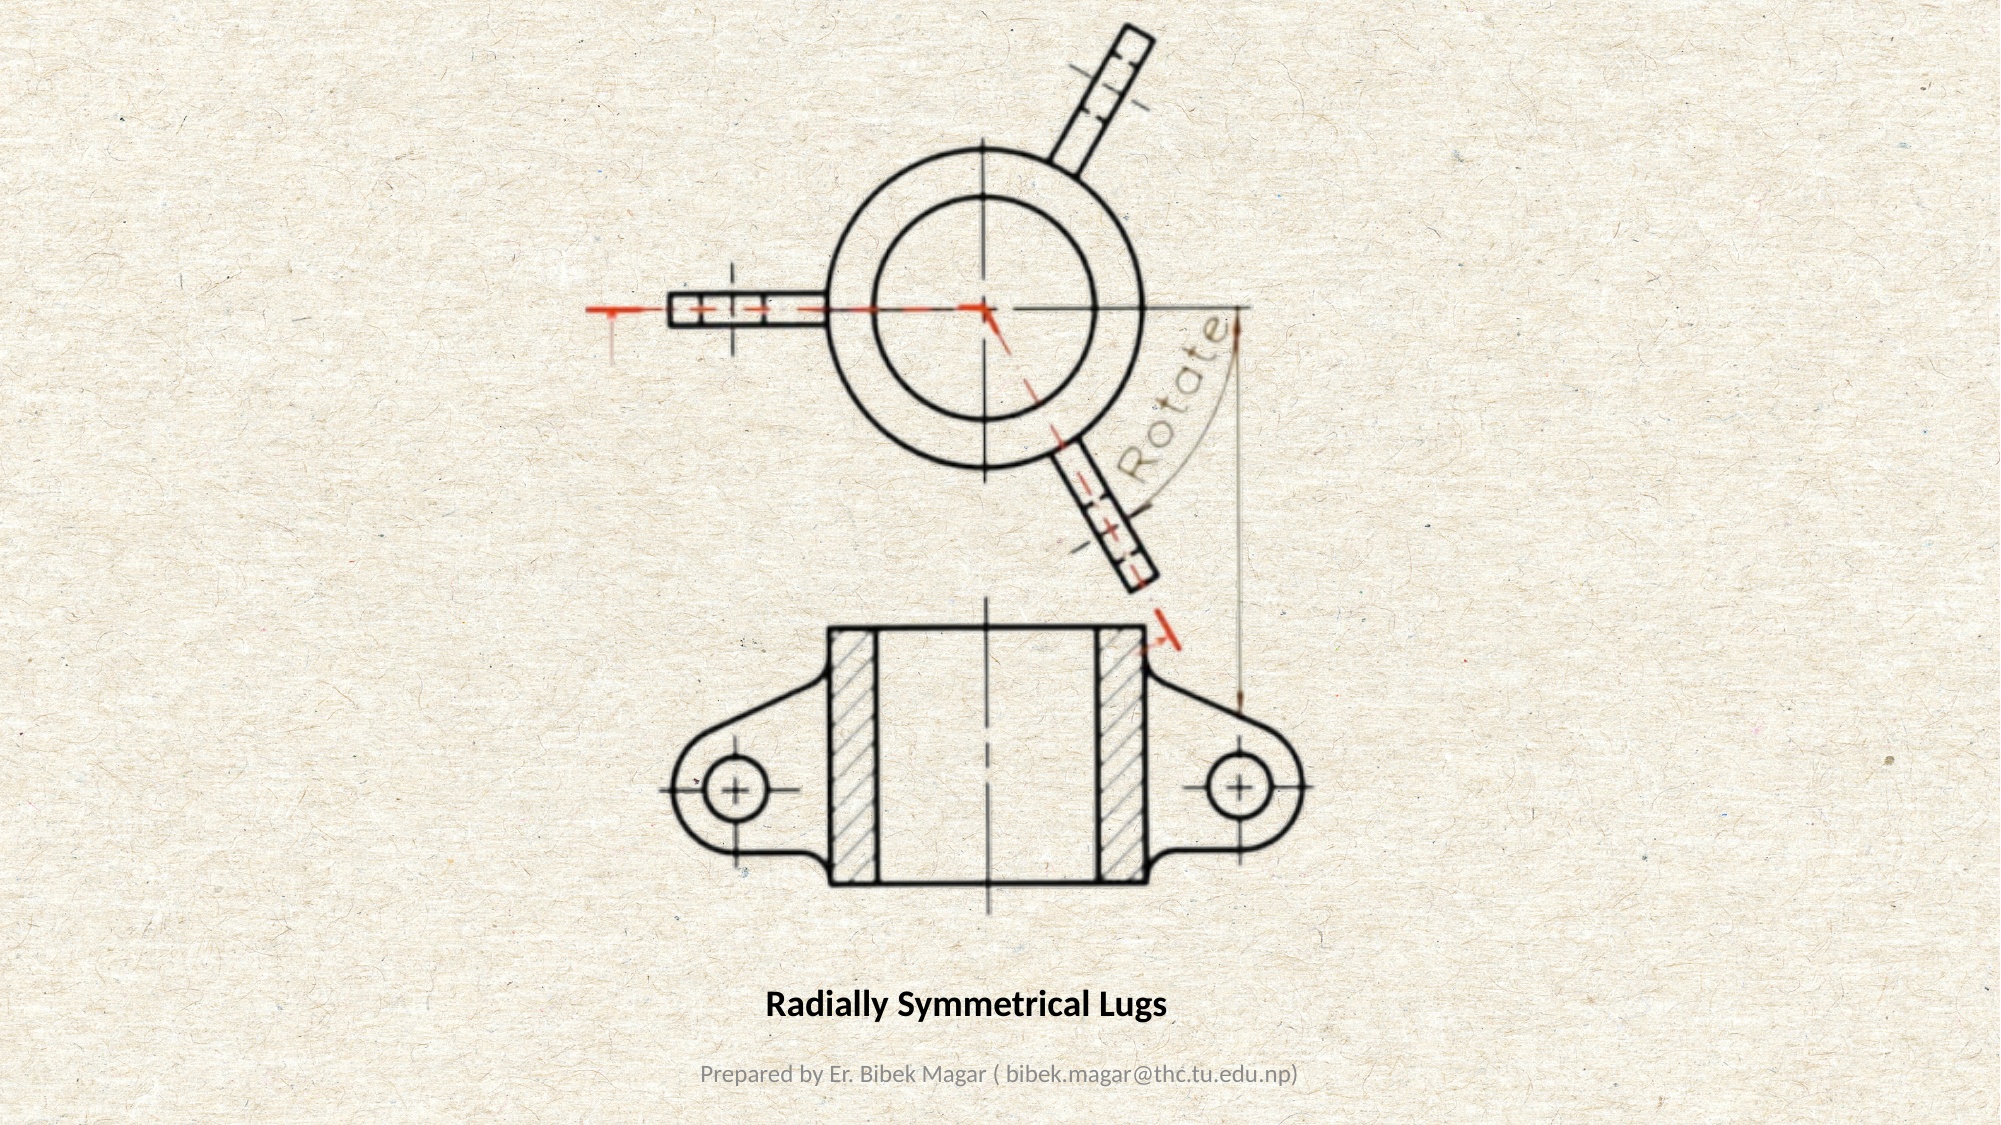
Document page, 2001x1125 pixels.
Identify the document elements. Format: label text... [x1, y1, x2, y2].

picture [0, 0, 2001, 1125]
text_box Radially Symmetrical Lugs [750, 971, 1232, 1032]
footer Prepared by Er. Bibek Magar ( bibek.magar@thc.tu.edu.np) [662, 1042, 1338, 1103]
